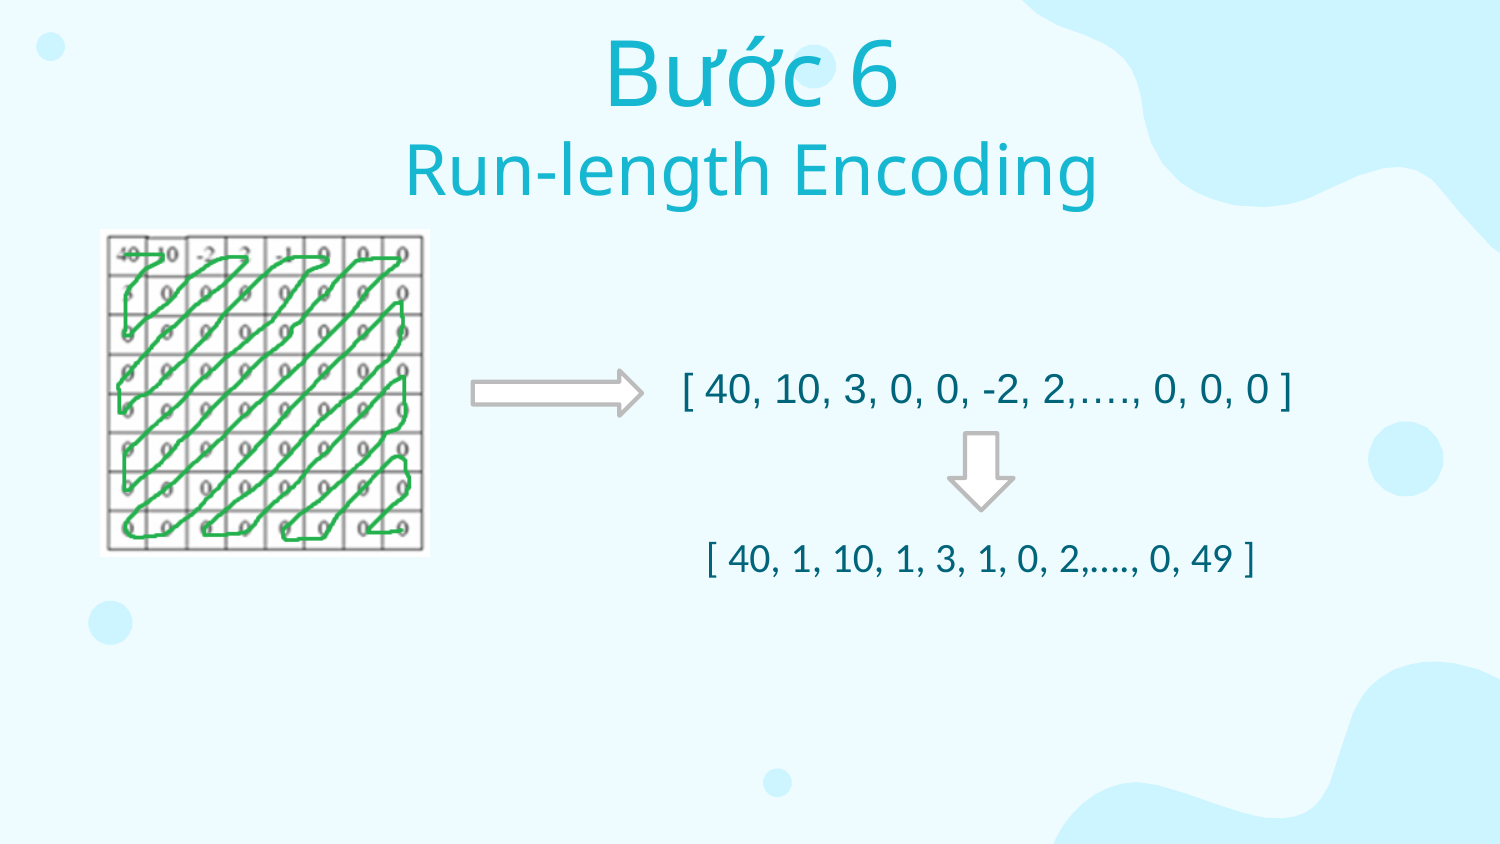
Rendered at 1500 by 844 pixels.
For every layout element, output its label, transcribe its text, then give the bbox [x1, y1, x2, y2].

text_box [ 40, 10, 3, 0, 0, -2, 2,…., 0, 0, 0 ] [667, 354, 1308, 420]
text_box [ 40, 1, 10, 1, 3, 1, 0, 2,…., 0, 49 ] [691, 523, 1272, 624]
picture [100, 228, 430, 558]
text_box [946, 431, 1016, 513]
title Bước 6 Run-length Encoding [194, 0, 1310, 264]
text_box [470, 368, 645, 418]
